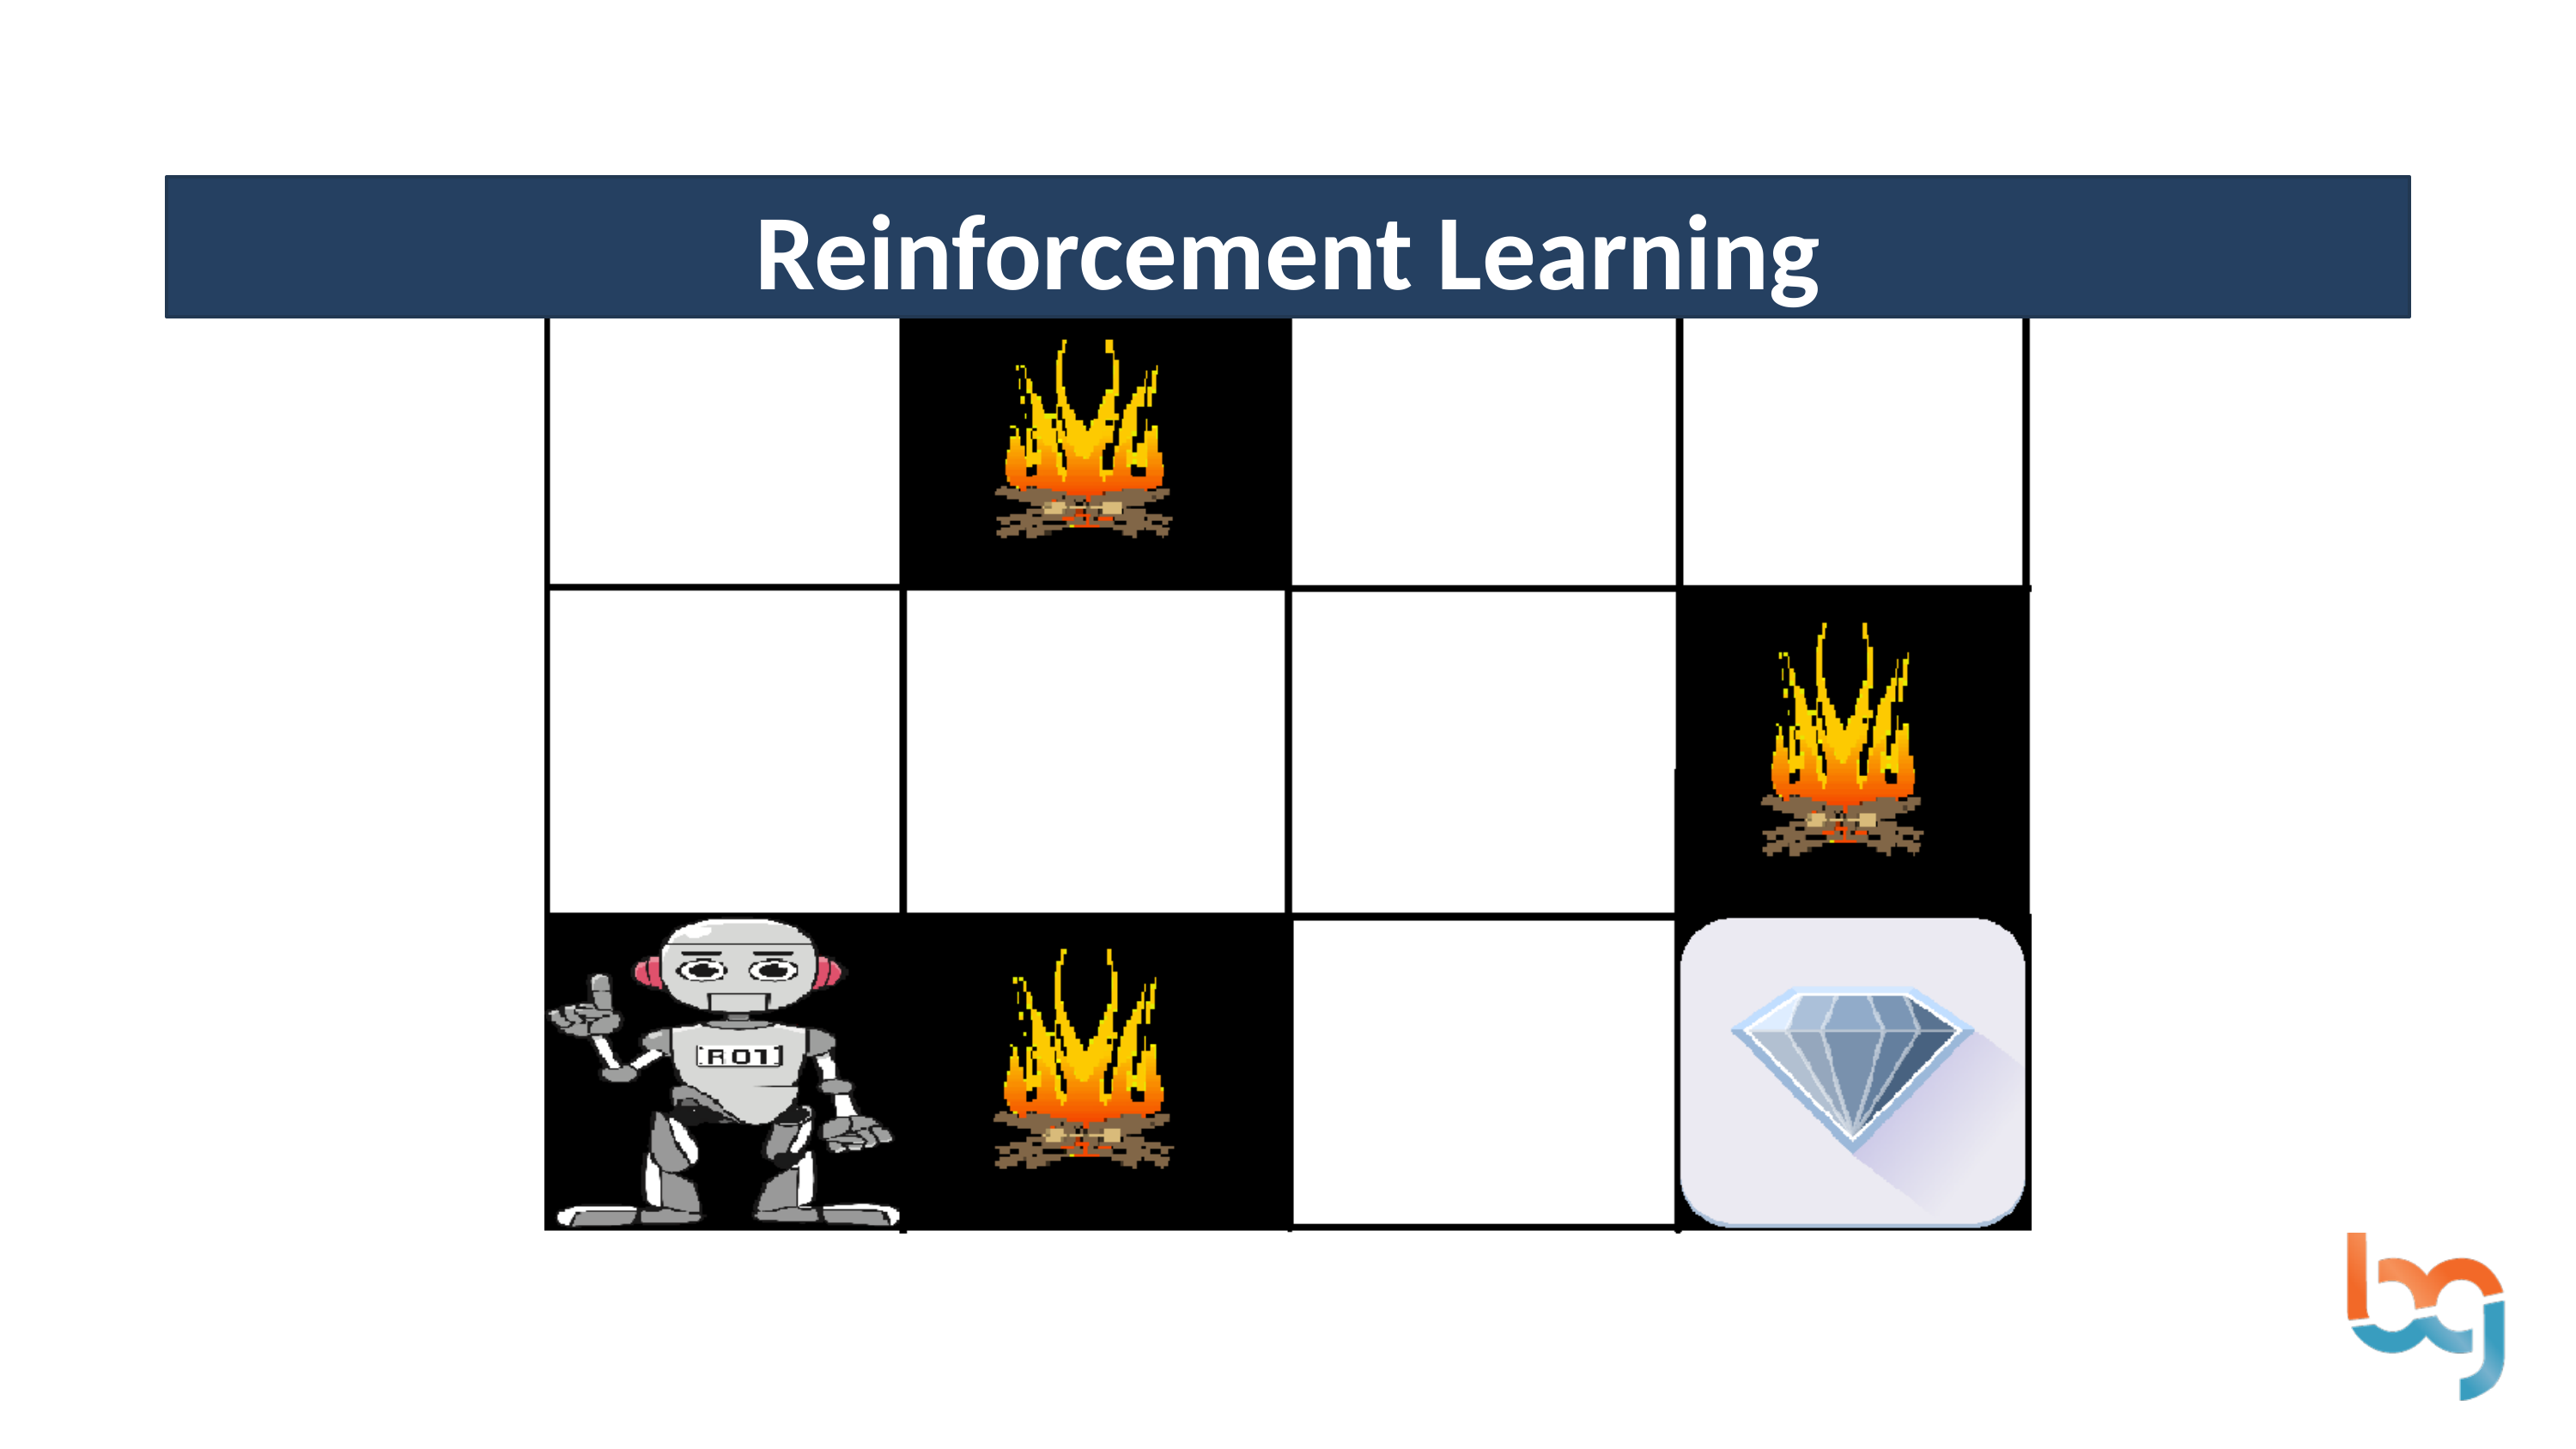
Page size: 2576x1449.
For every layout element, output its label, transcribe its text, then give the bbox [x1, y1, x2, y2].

text_box Reinforcement Learning [165, 175, 2411, 318]
text_box [2346, 1233, 2512, 1411]
picture [544, 308, 2032, 1234]
